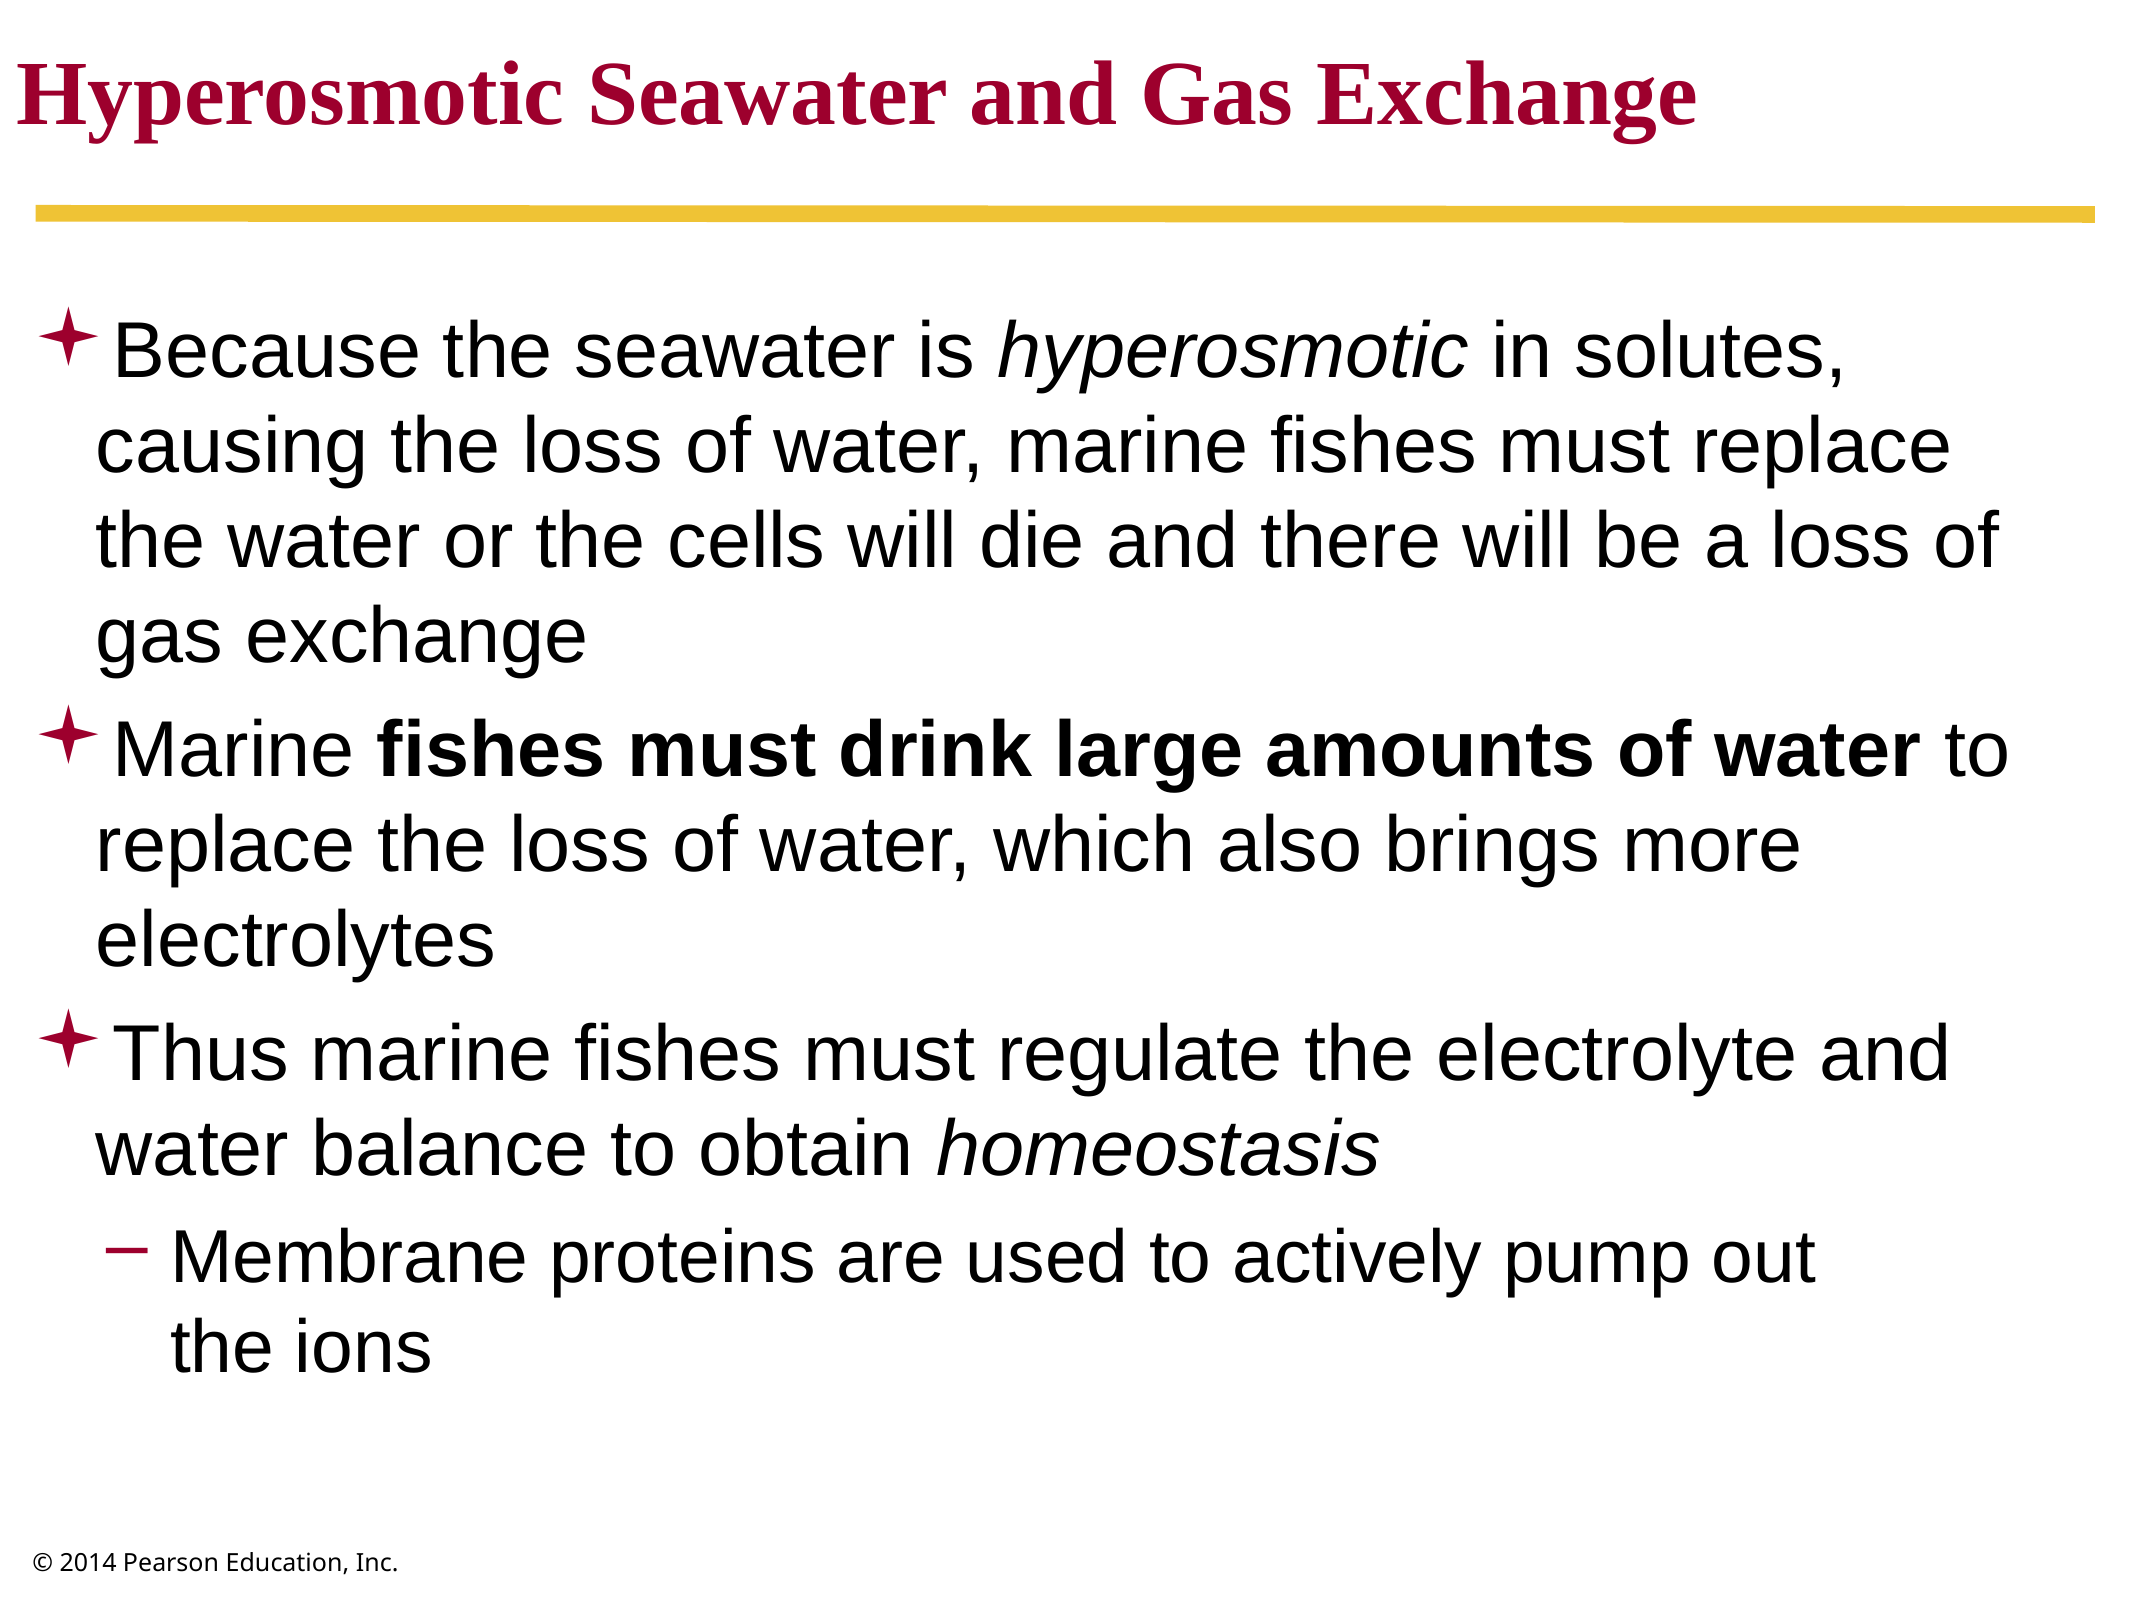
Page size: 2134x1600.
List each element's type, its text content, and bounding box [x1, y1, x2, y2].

title Hyperosmotic Seawater and Gas Exchange [15, 44, 2064, 238]
list Because the seawater is hyperosmotic in solutes, causing the loss of water, marine fishes must replace the water or the cells will die and there will be a loss of gas exchange Marine fishes must drink large amounts of water to replace the loss of water, which also brings more electrolytes Thus marine fishes must regulate the electrolyte and water balance to obtain homeostasis Membrane proteins are used to actively pump out the ions [33, 297, 2082, 1545]
